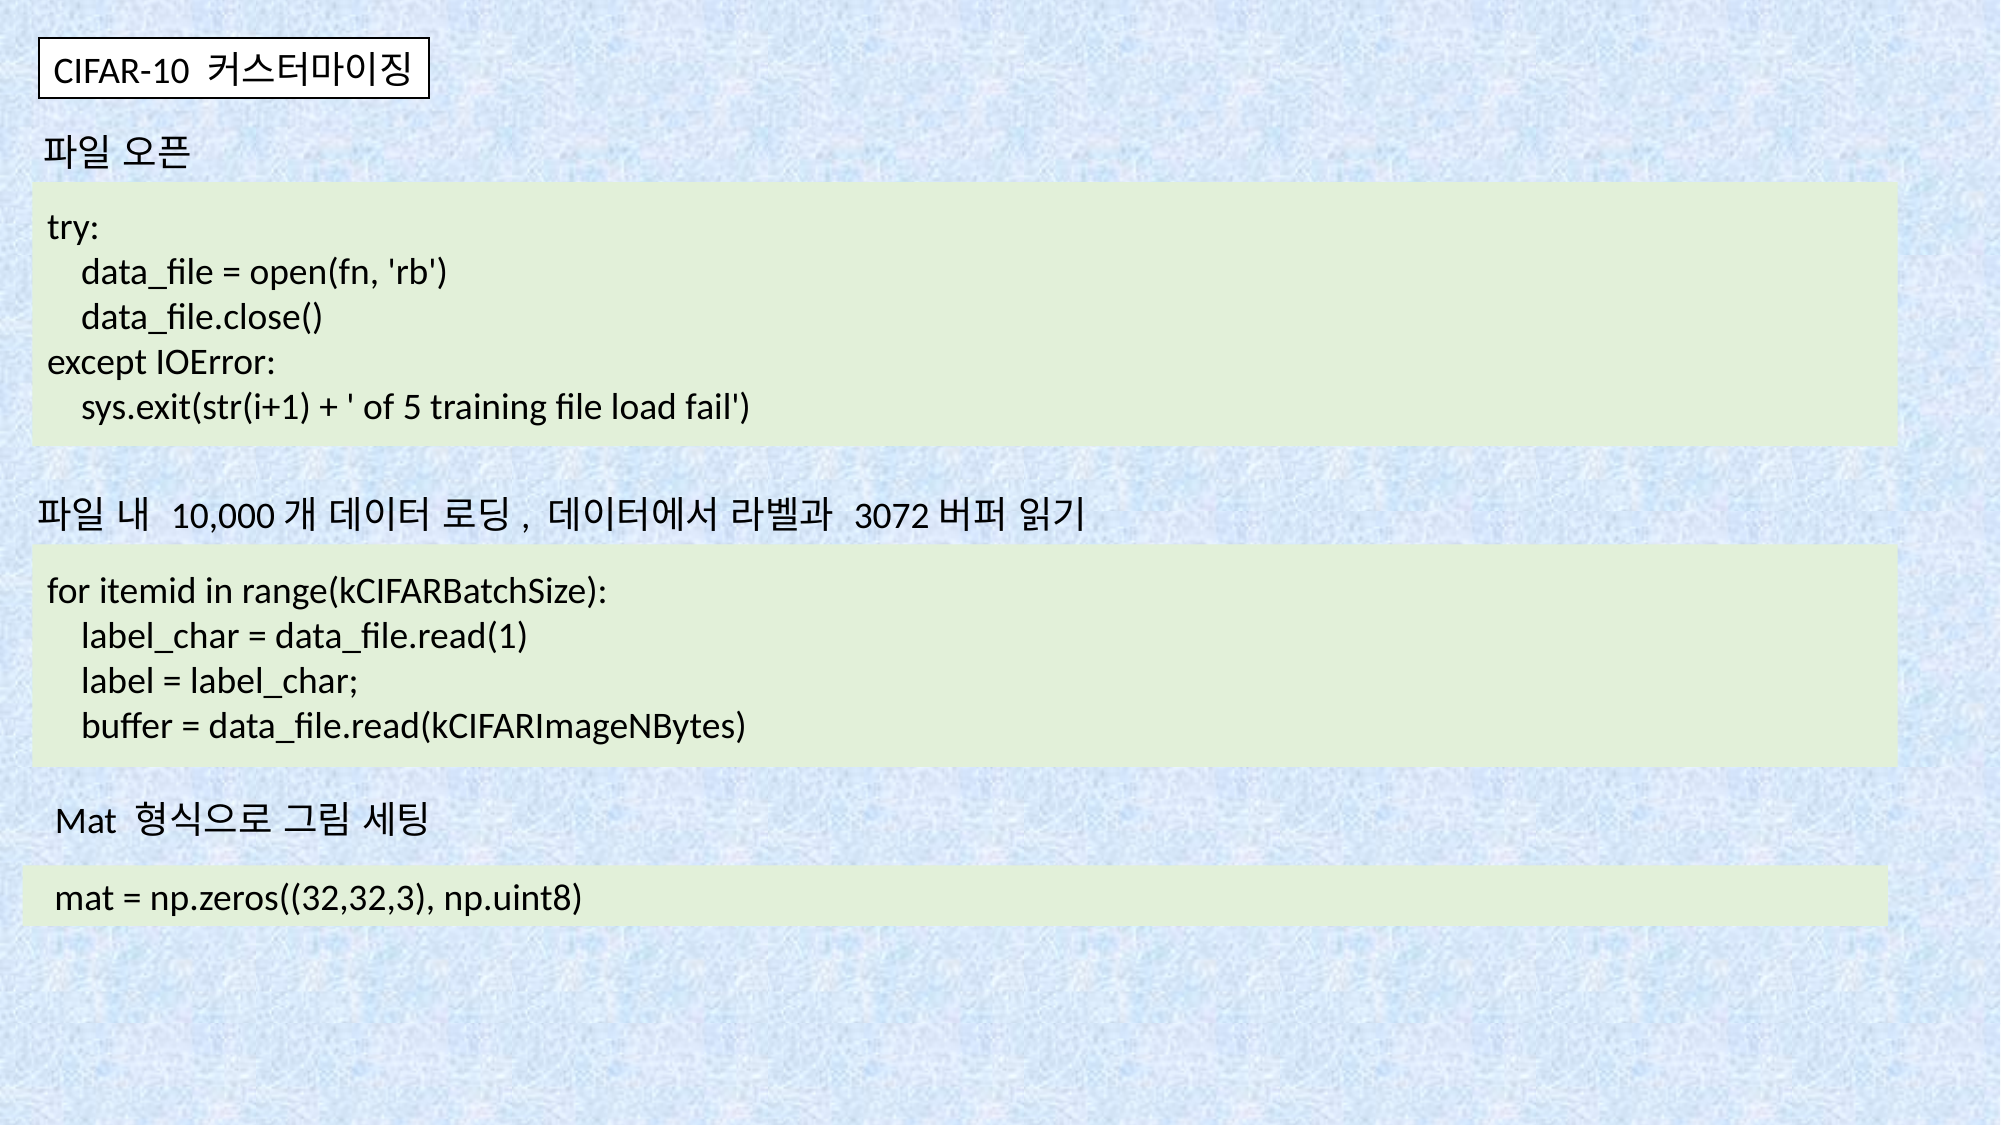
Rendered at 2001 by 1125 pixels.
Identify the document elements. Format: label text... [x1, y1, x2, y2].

text_box 파일 오픈 [28, 121, 207, 182]
text_box try: data_file = open(fn, 'rb') data_file.close() except IOError: sys.exit(str(i+1) + ' of 5 training file load fail') [32, 181, 1898, 447]
picture [0, 0, 2001, 1125]
text_box mat = np.zeros((32,32,3), np.uint8) [22, 865, 1888, 926]
text_box Mat 형식으로 그림 세팅 [40, 788, 447, 849]
text_box 파일 내 10,000개 데이터 로딩, 데이터에서 라벨과 3072버퍼 읽기 [22, 483, 1172, 544]
text_box CIFAR-10 커스터마이징 [38, 37, 430, 99]
text_box for itemid in range(kCIFARBatchSize): label_char = data_file.read(1) label = label_char; buffer = data_file.read(kCIFARImageNBytes) [32, 544, 1898, 767]
